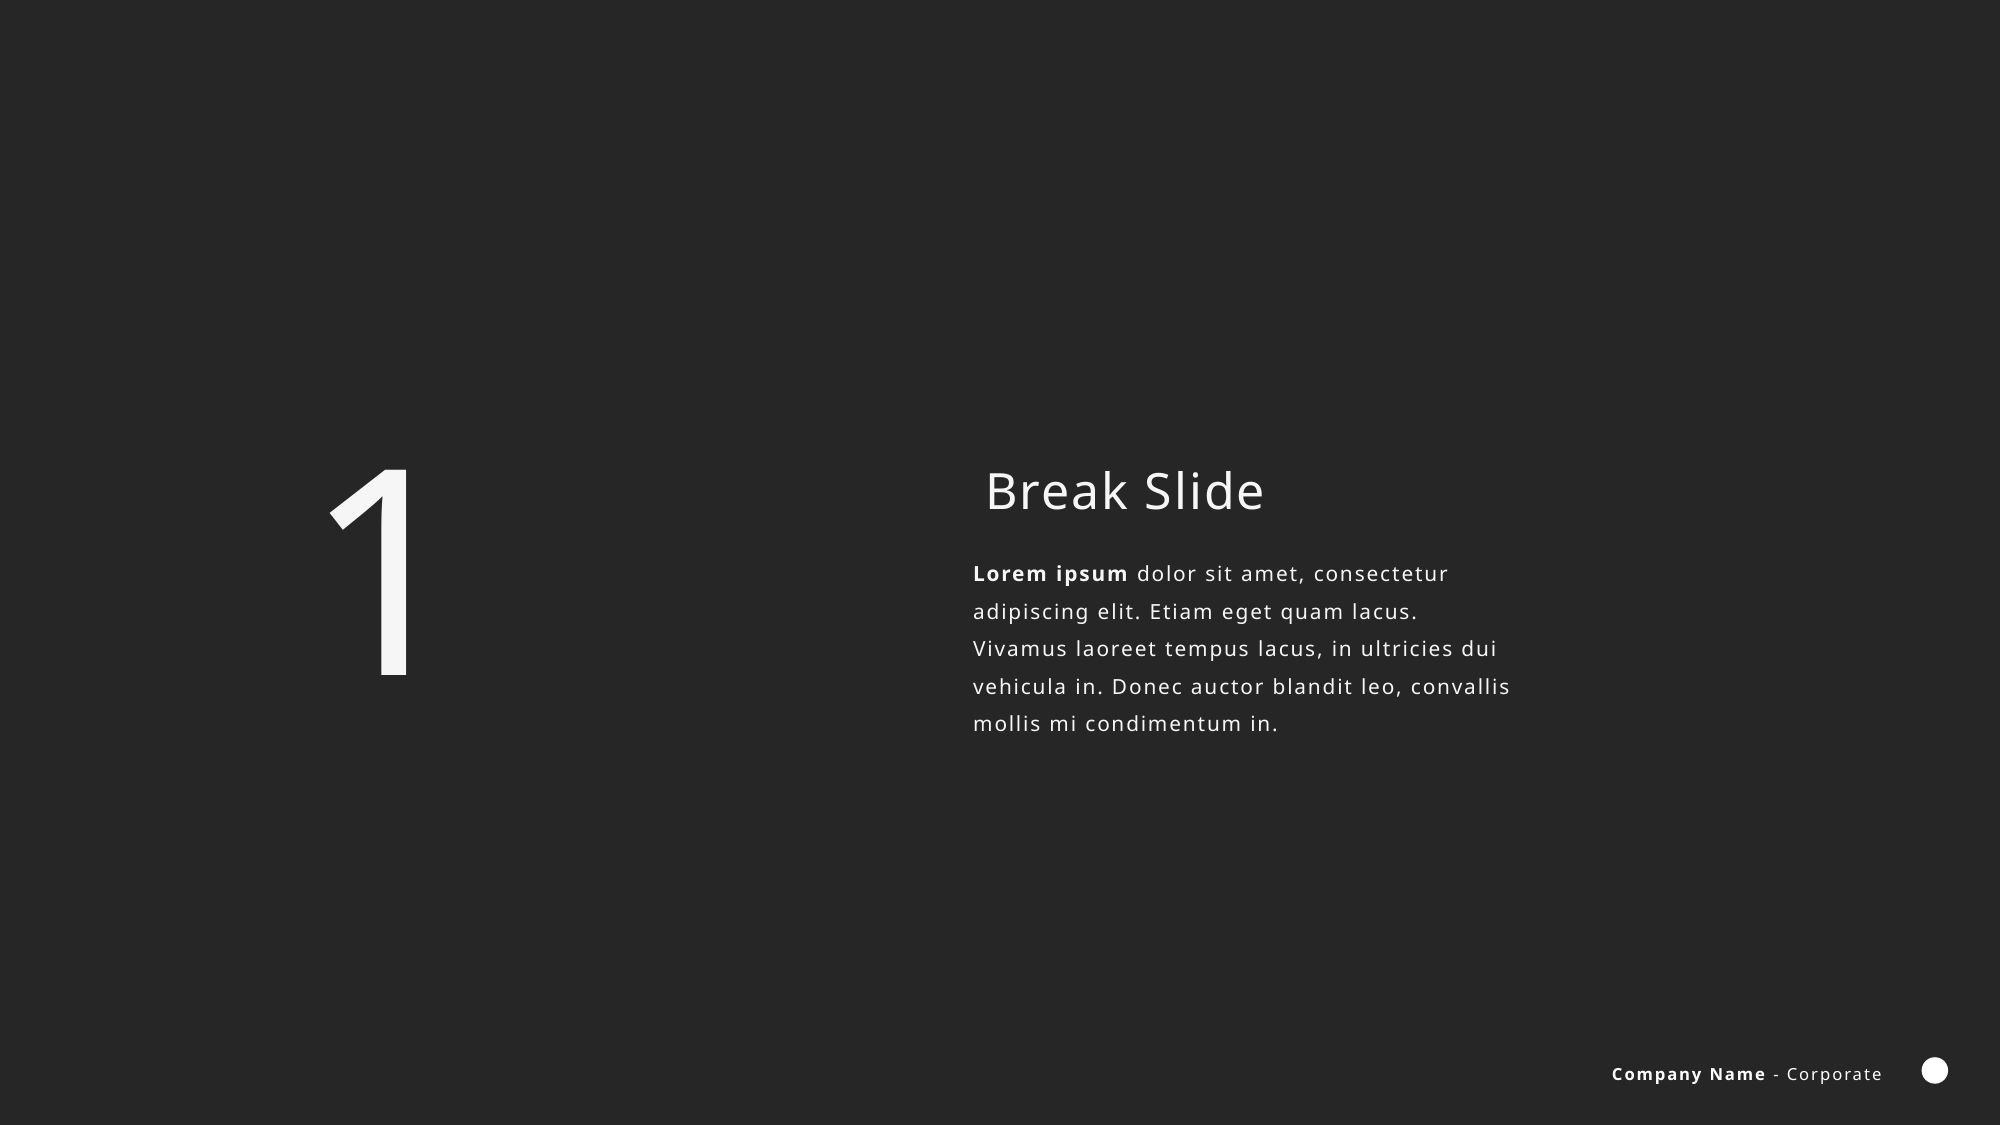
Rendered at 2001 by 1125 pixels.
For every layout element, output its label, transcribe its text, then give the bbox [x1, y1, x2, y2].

picture [102, 0, 670, 1125]
text_box [1920, 1056, 1950, 1085]
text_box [958, 421, 1527, 704]
text_box Company Name - Corporate [1330, 1046, 1897, 1092]
